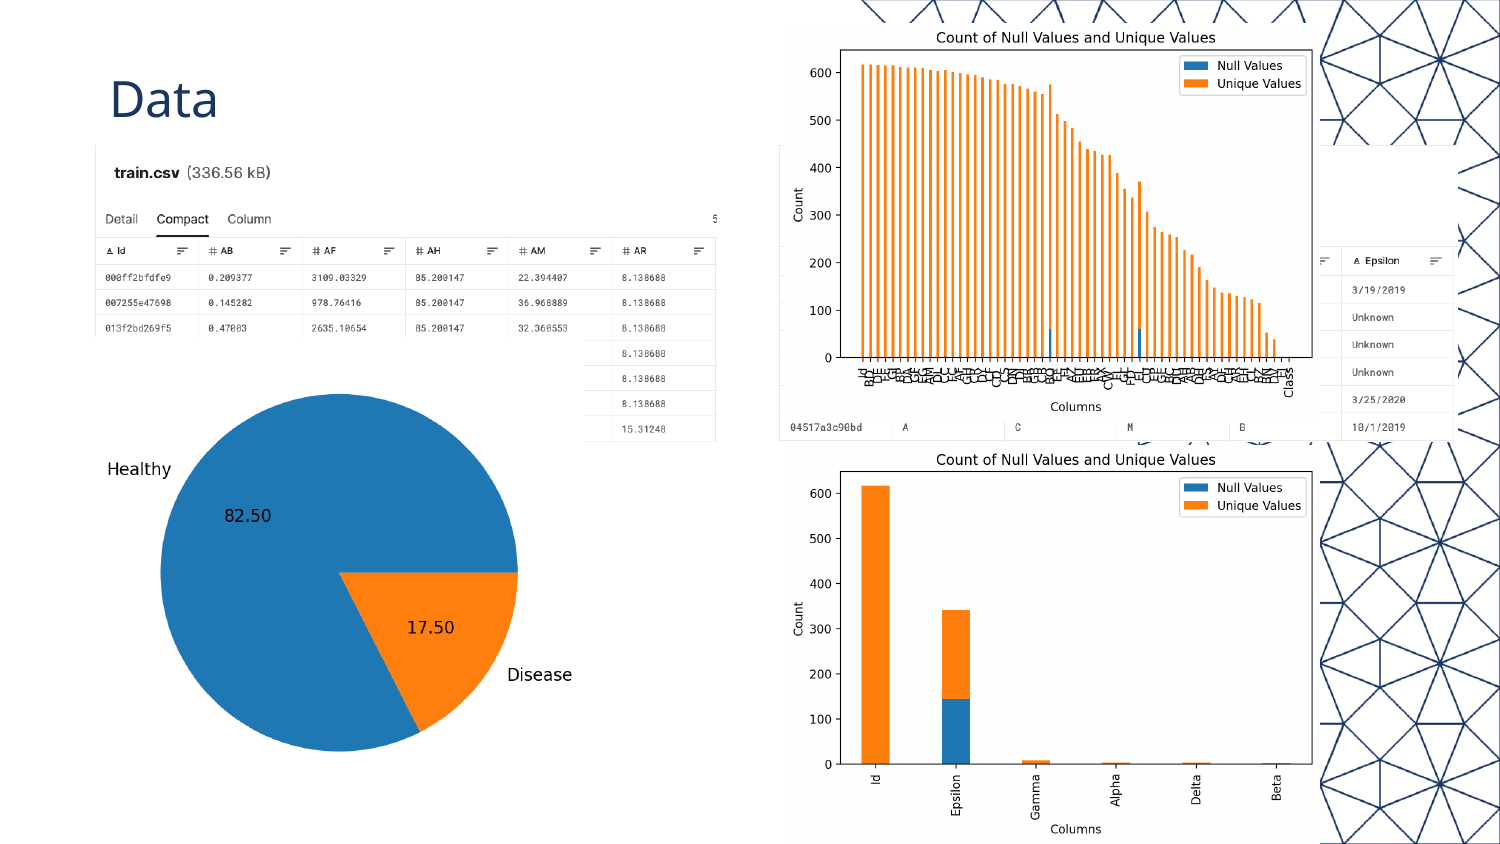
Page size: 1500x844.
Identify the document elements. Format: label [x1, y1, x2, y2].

text_box [93, 23, 1321, 844]
text_box [1326, 144, 1458, 442]
picture [0, 0, 1500, 844]
